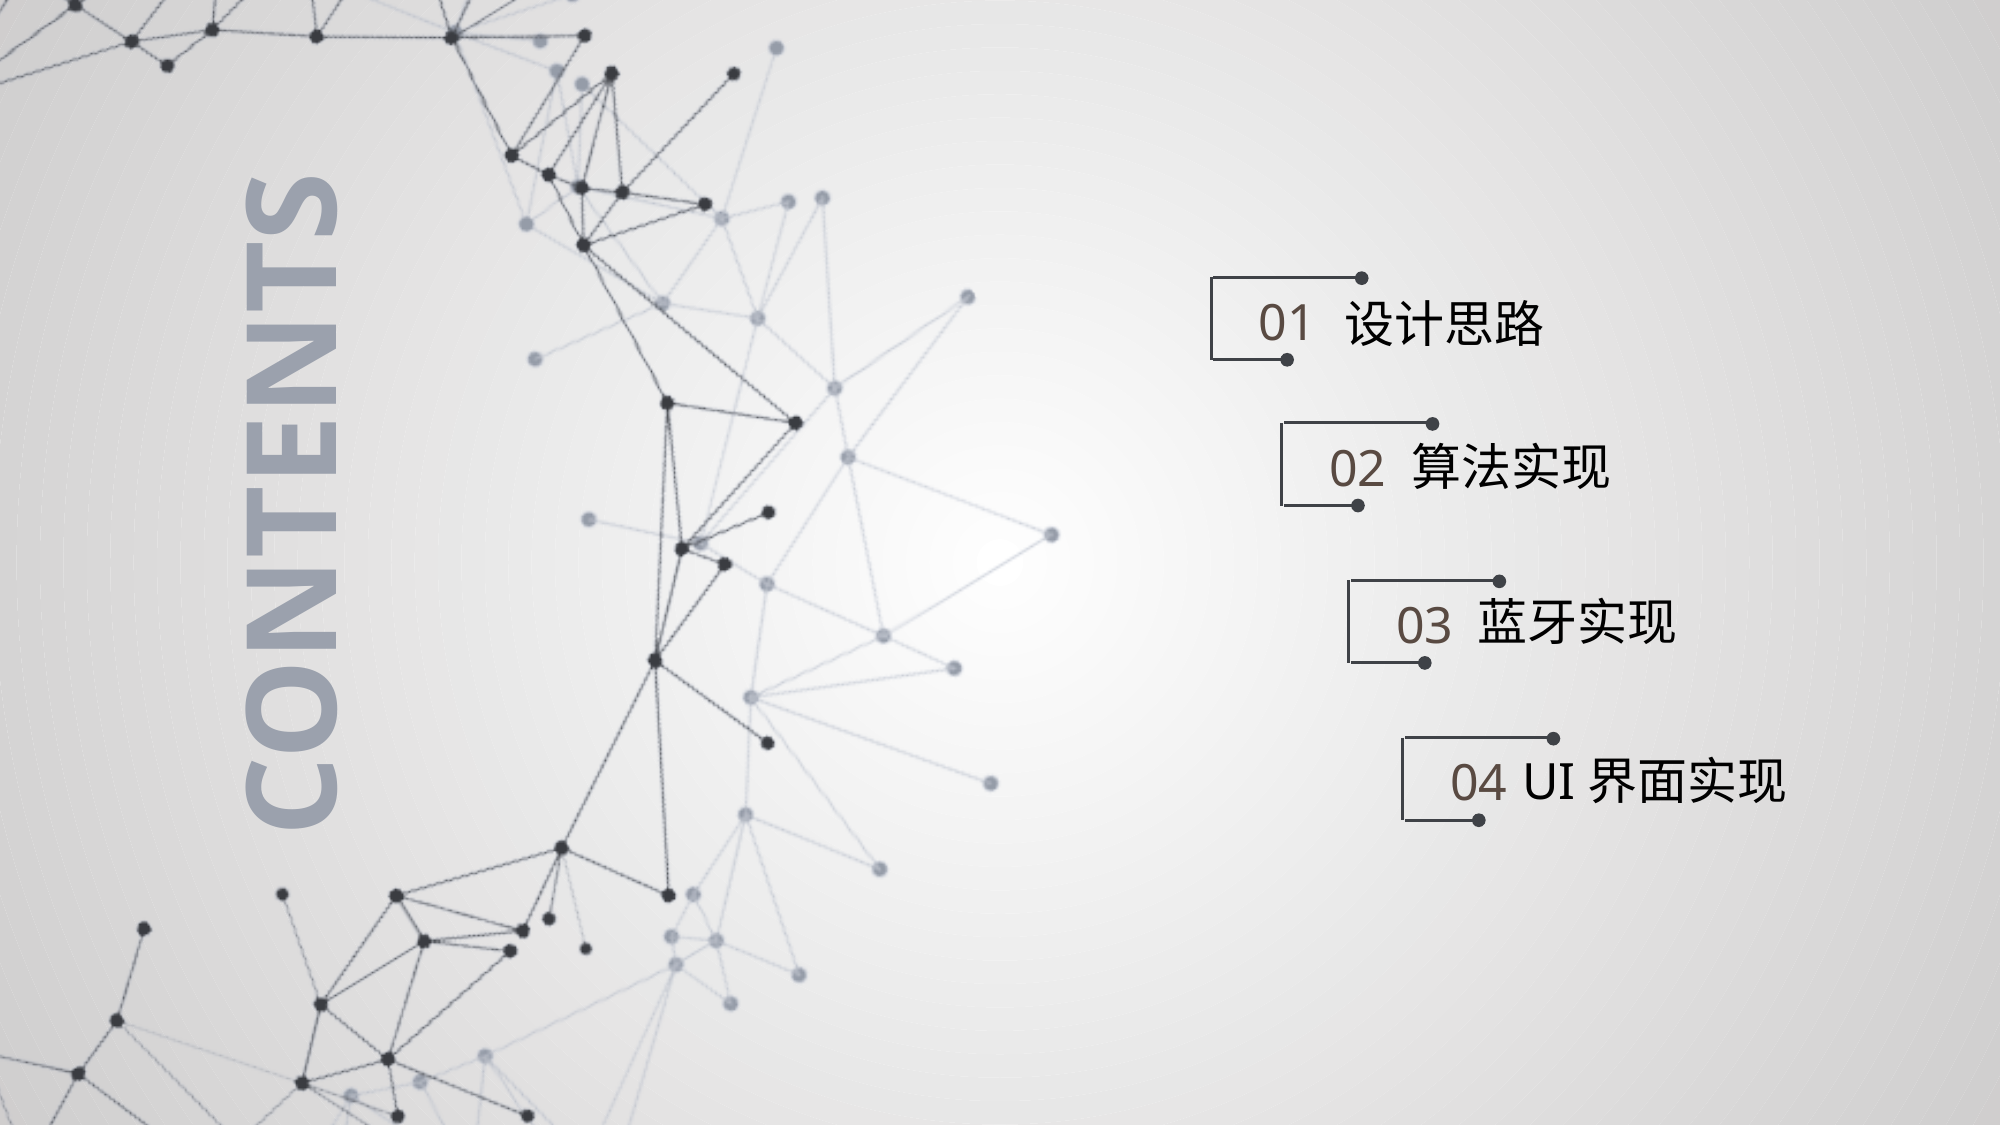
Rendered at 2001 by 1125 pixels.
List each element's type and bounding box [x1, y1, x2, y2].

text_box [1211, 271, 1561, 367]
text_box [1281, 416, 1628, 513]
text_box [1402, 731, 1795, 828]
text_box [1348, 574, 1691, 670]
picture [0, 0, 954, 1125]
